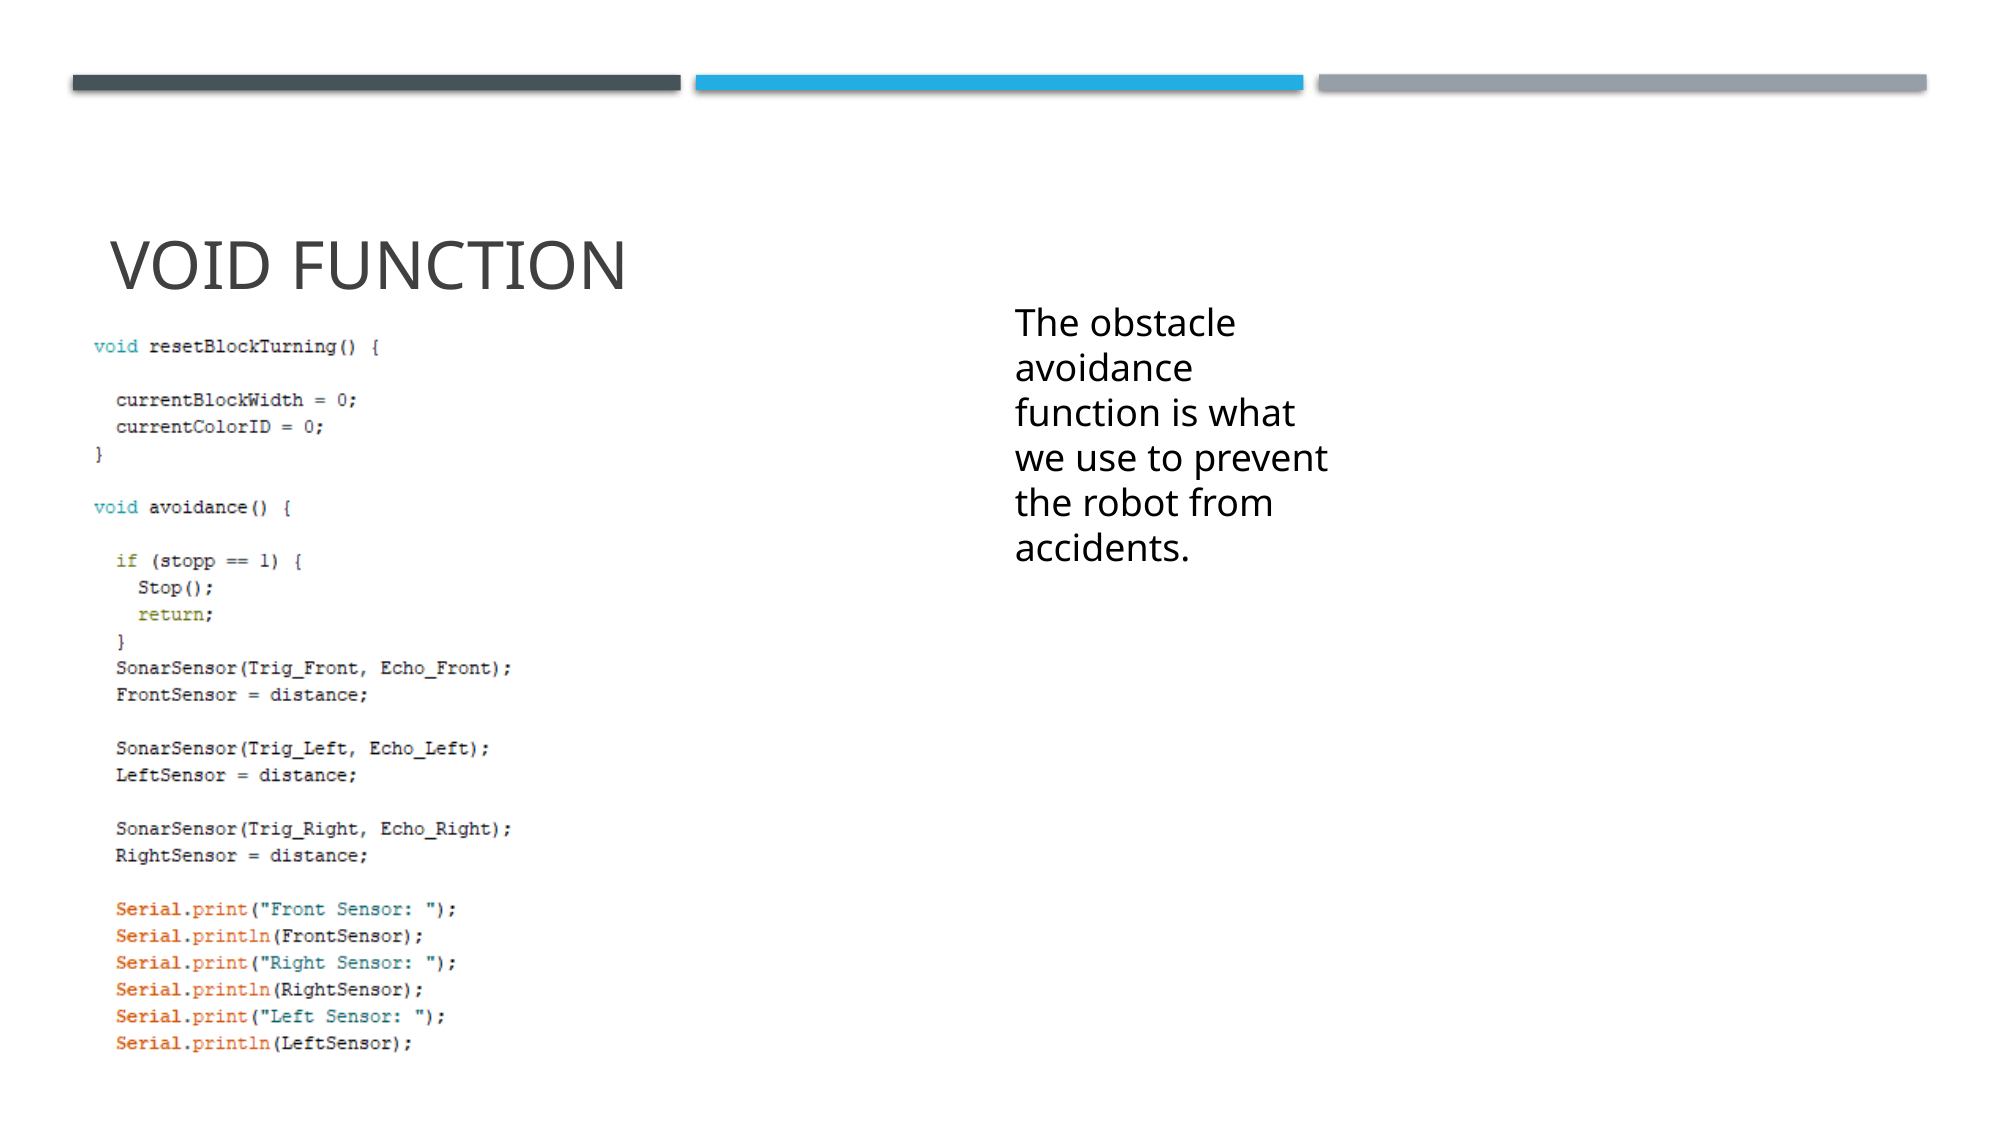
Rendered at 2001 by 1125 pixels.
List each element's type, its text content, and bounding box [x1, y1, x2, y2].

title Void Function [95, 115, 1905, 311]
text_box The obstacle avoidance function is what we use to prevent the robot from accidents. [999, 291, 1350, 576]
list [94, 329, 821, 1063]
